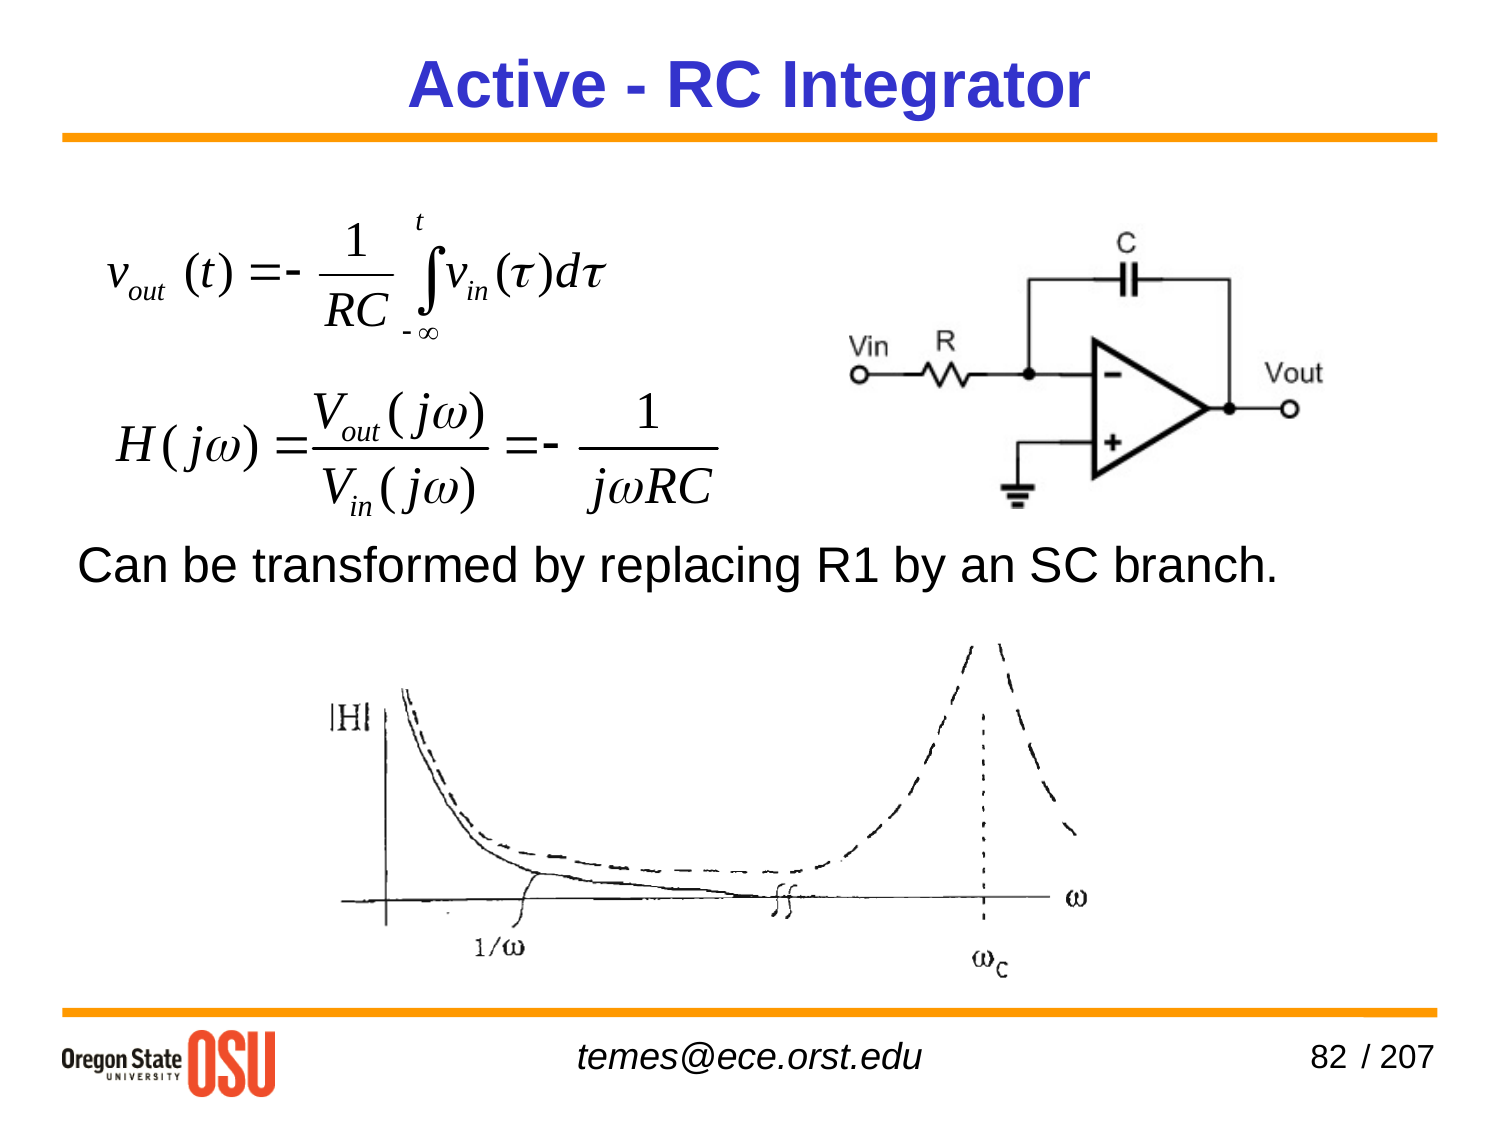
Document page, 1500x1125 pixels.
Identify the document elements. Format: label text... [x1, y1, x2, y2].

title Active - RC Integrator [112, 24, 1388, 138]
picture [62, 1012, 275, 1113]
picture [106, 377, 731, 529]
slide_number 82 [1153, 1025, 1363, 1085]
picture [321, 596, 1110, 1001]
picture [99, 199, 618, 351]
list Can be transformed by replacing R1 by an SC branch. [62, 525, 1425, 613]
picture [849, 223, 1326, 509]
